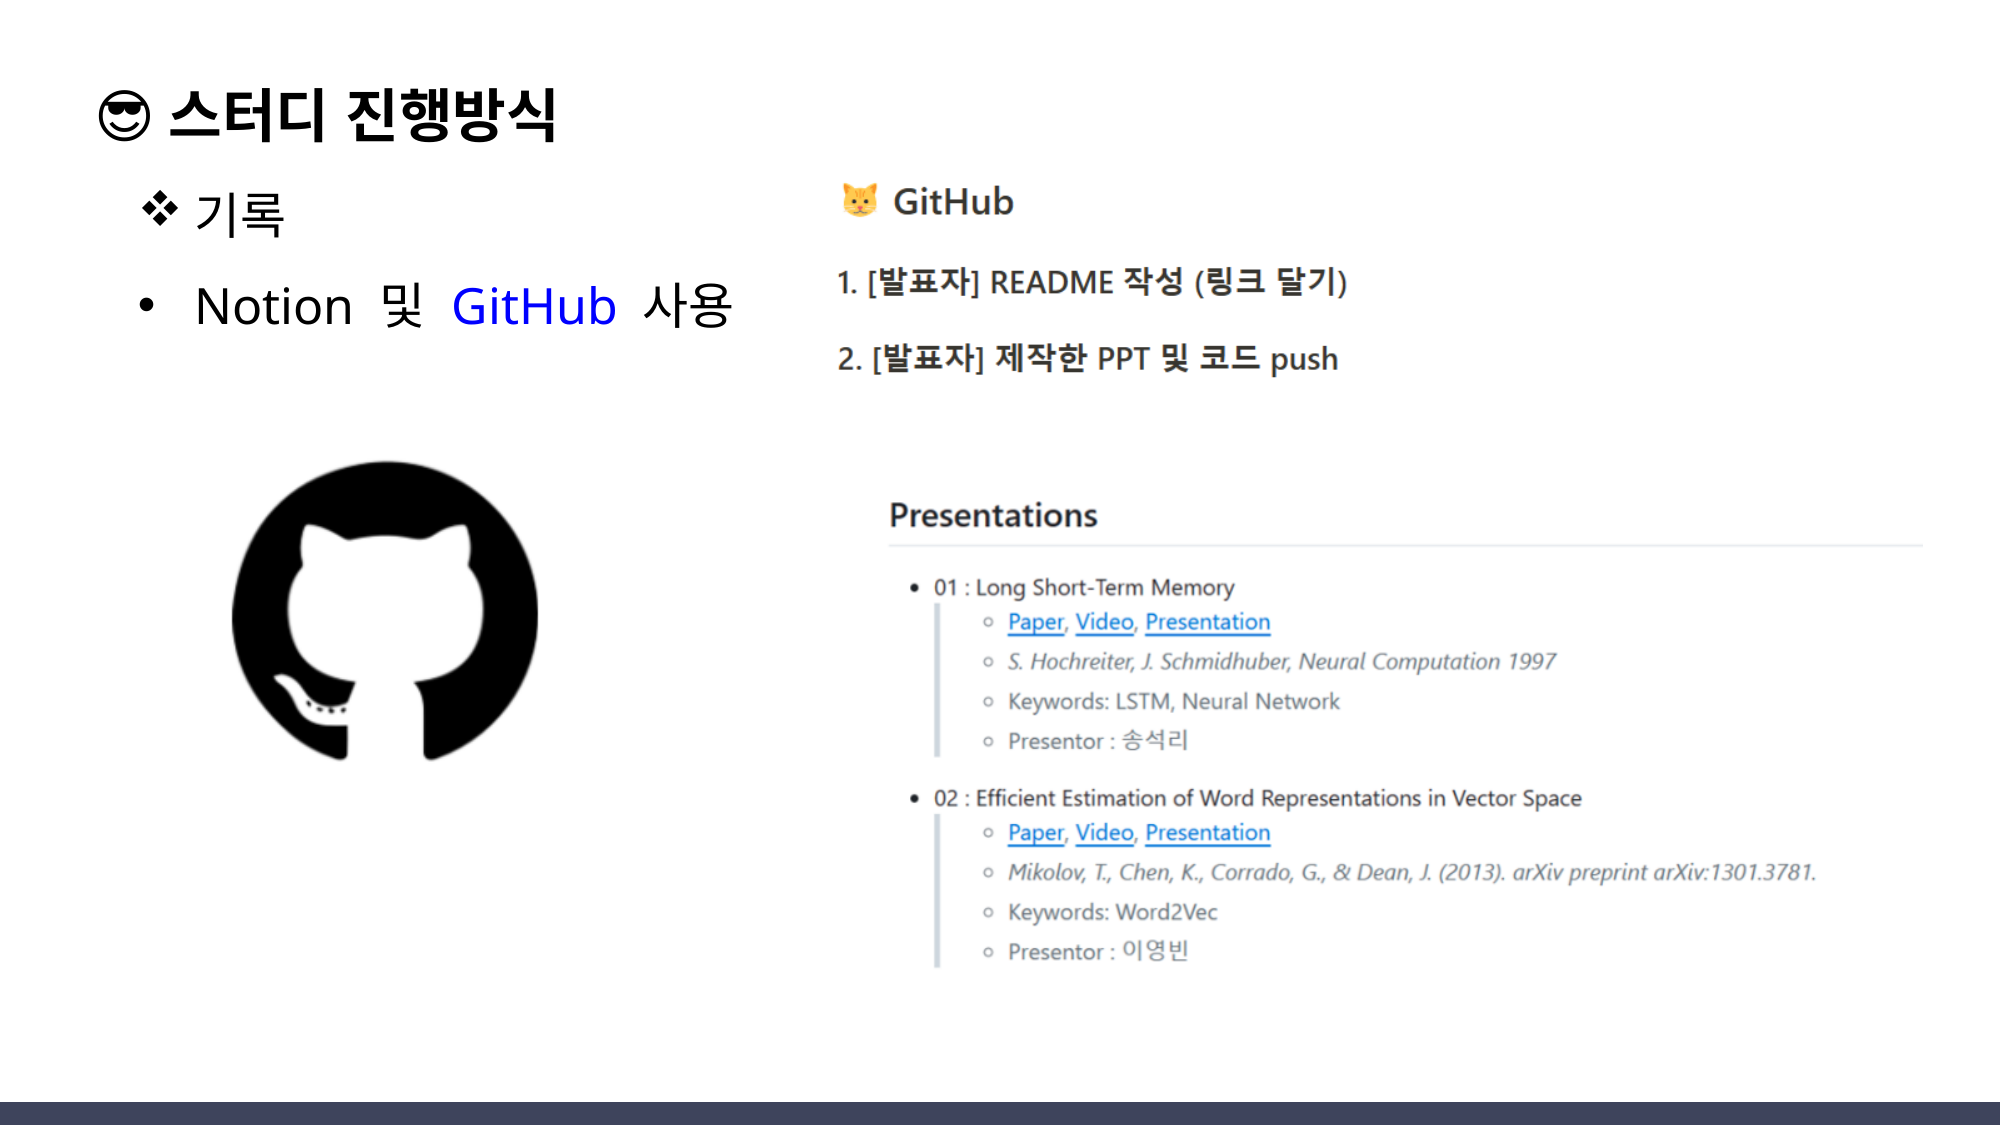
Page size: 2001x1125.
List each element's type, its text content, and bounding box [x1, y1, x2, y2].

text_box 😎스터디 진행방식 [79, 37, 592, 157]
picture [804, 147, 1923, 1022]
text_box 기록 Notion 및 GitHub 사용 [123, 147, 761, 342]
text_box [0, 1101, 2000, 1125]
picture [200, 433, 562, 788]
